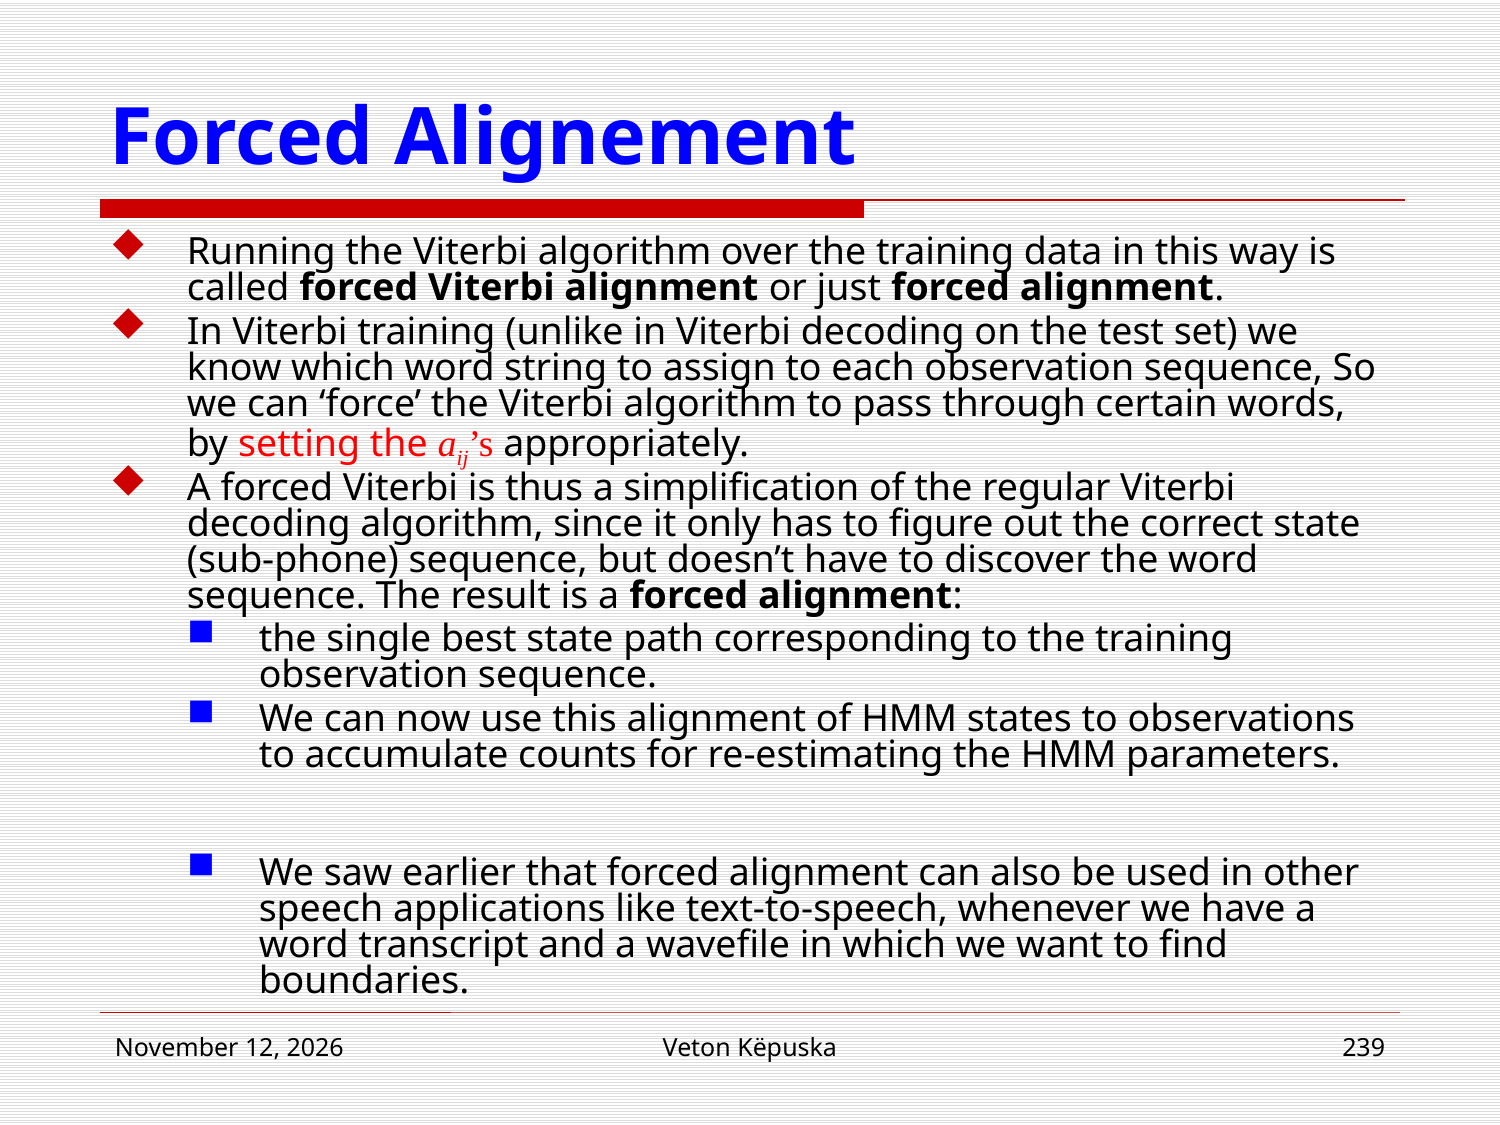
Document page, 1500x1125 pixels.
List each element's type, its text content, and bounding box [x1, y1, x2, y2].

footer Veton Këpuska [512, 1024, 988, 1103]
title Forced Alignement [93, 49, 1407, 188]
list Running the Viterbi algorithm over the training data in this way is called forced Viterbi alignment or just forced alignment. In Viterbi training (unlike in Viterbi decoding on the test set) we know which word string to assign to each observation sequence, So we can ‘force’ the Viterbi algorithm to pass through certain words, by setting the aij’s appropriately. A forced Viterbi is thus a simplification of the regular Viterbi decoding algorithm, since it only has to figure out the correct state (sub-phone) sequence, but doesn’t have to discover the word sequence. The result is a forced alignment: the single best state path corresponding to the training observation sequence. We can now use this alignment of HMM states to observations to accumulate counts for re-estimating the HMM parameters. We saw earlier that forced alignment can also be used in other speech applications like text-to-speech, whenever we have a word transcript and a wavefile in which we want to find boundaries. [94, 228, 1408, 979]
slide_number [99, 1024, 426, 1103]
slide_number 239 [1074, 1024, 1401, 1103]
